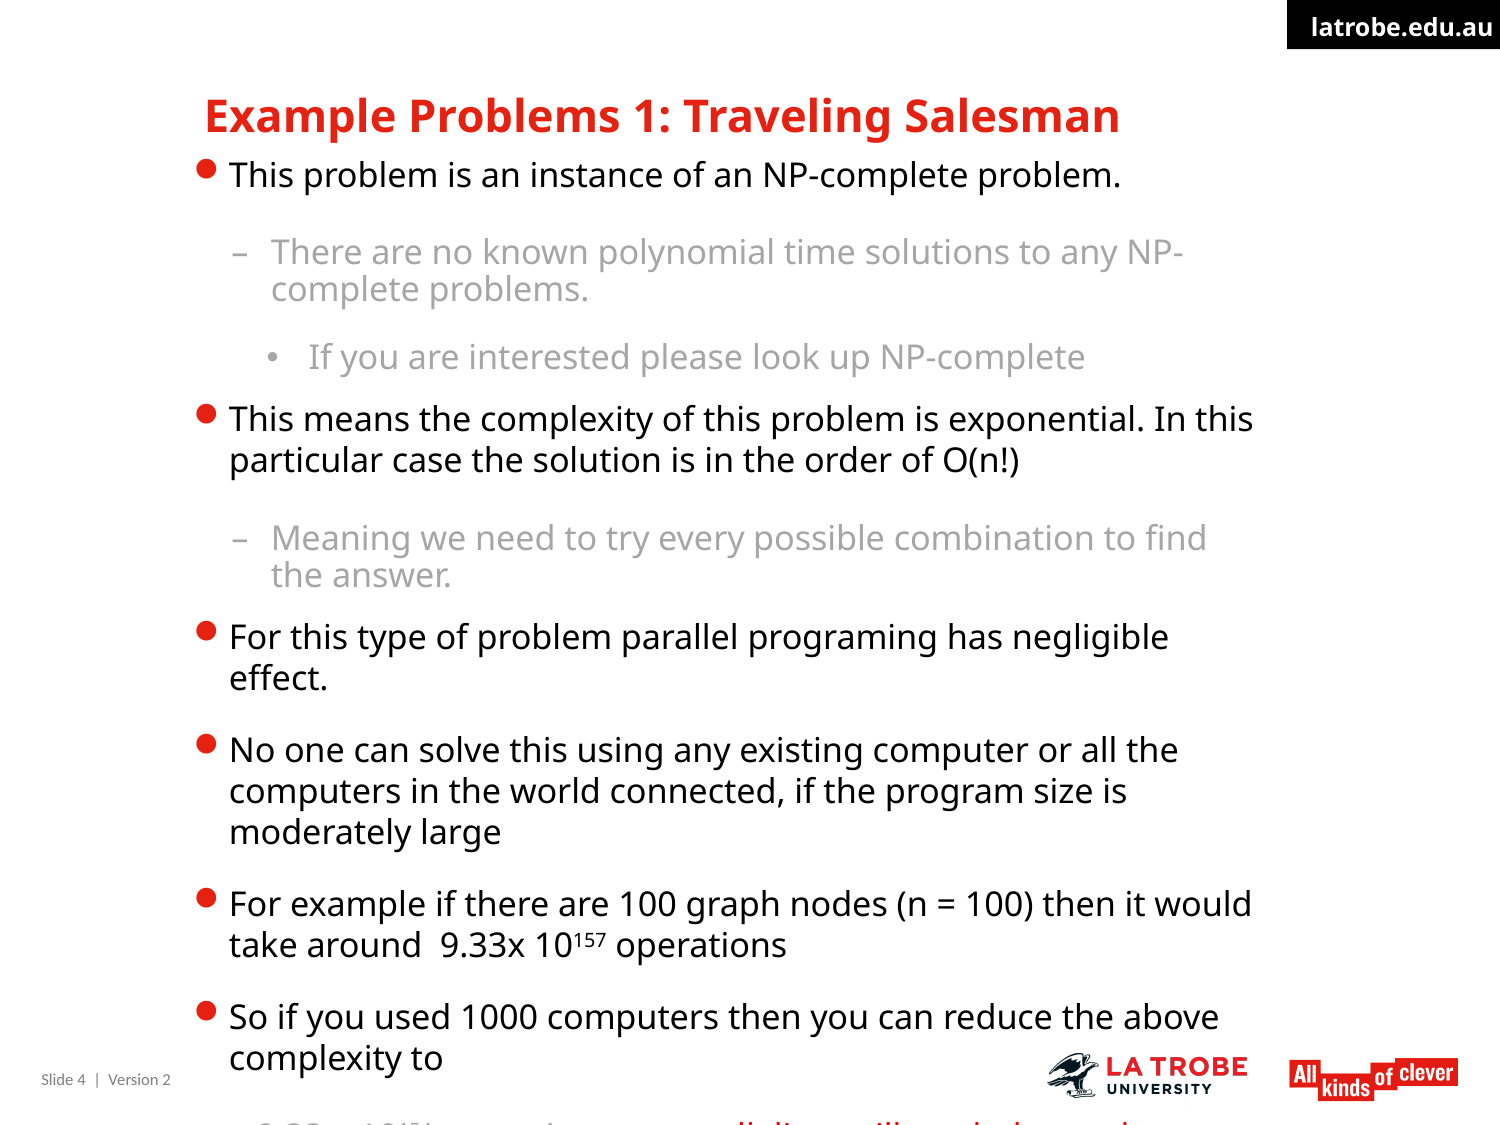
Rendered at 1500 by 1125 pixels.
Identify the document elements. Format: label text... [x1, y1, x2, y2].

title Example Problems 1: Traveling Salesman [203, 26, 1246, 112]
picture [1285, 1052, 1463, 1105]
list This problem is an instance of an NP-complete problem. There are no known polynomial time solutions to any NP-complete problems. If you are interested please look up NP-complete This means the complexity of this problem is exponential. In this particular case the solution is in the order of O(n!) Meaning we need to try every possible combination to find the answer. For this type of problem parallel programing has negligible effect. No one can solve this using any existing computer or all the computers in the world connected, if the program size is moderately large For example if there are 100 graph nodes (n = 100) then it would take around 9.33x 10157 operations So if you used 1000 computers then you can reduce the above complexity to 9.33 x 10154 operations parallelism will not help much [193, 153, 1257, 759]
picture [1035, 1043, 1259, 1108]
